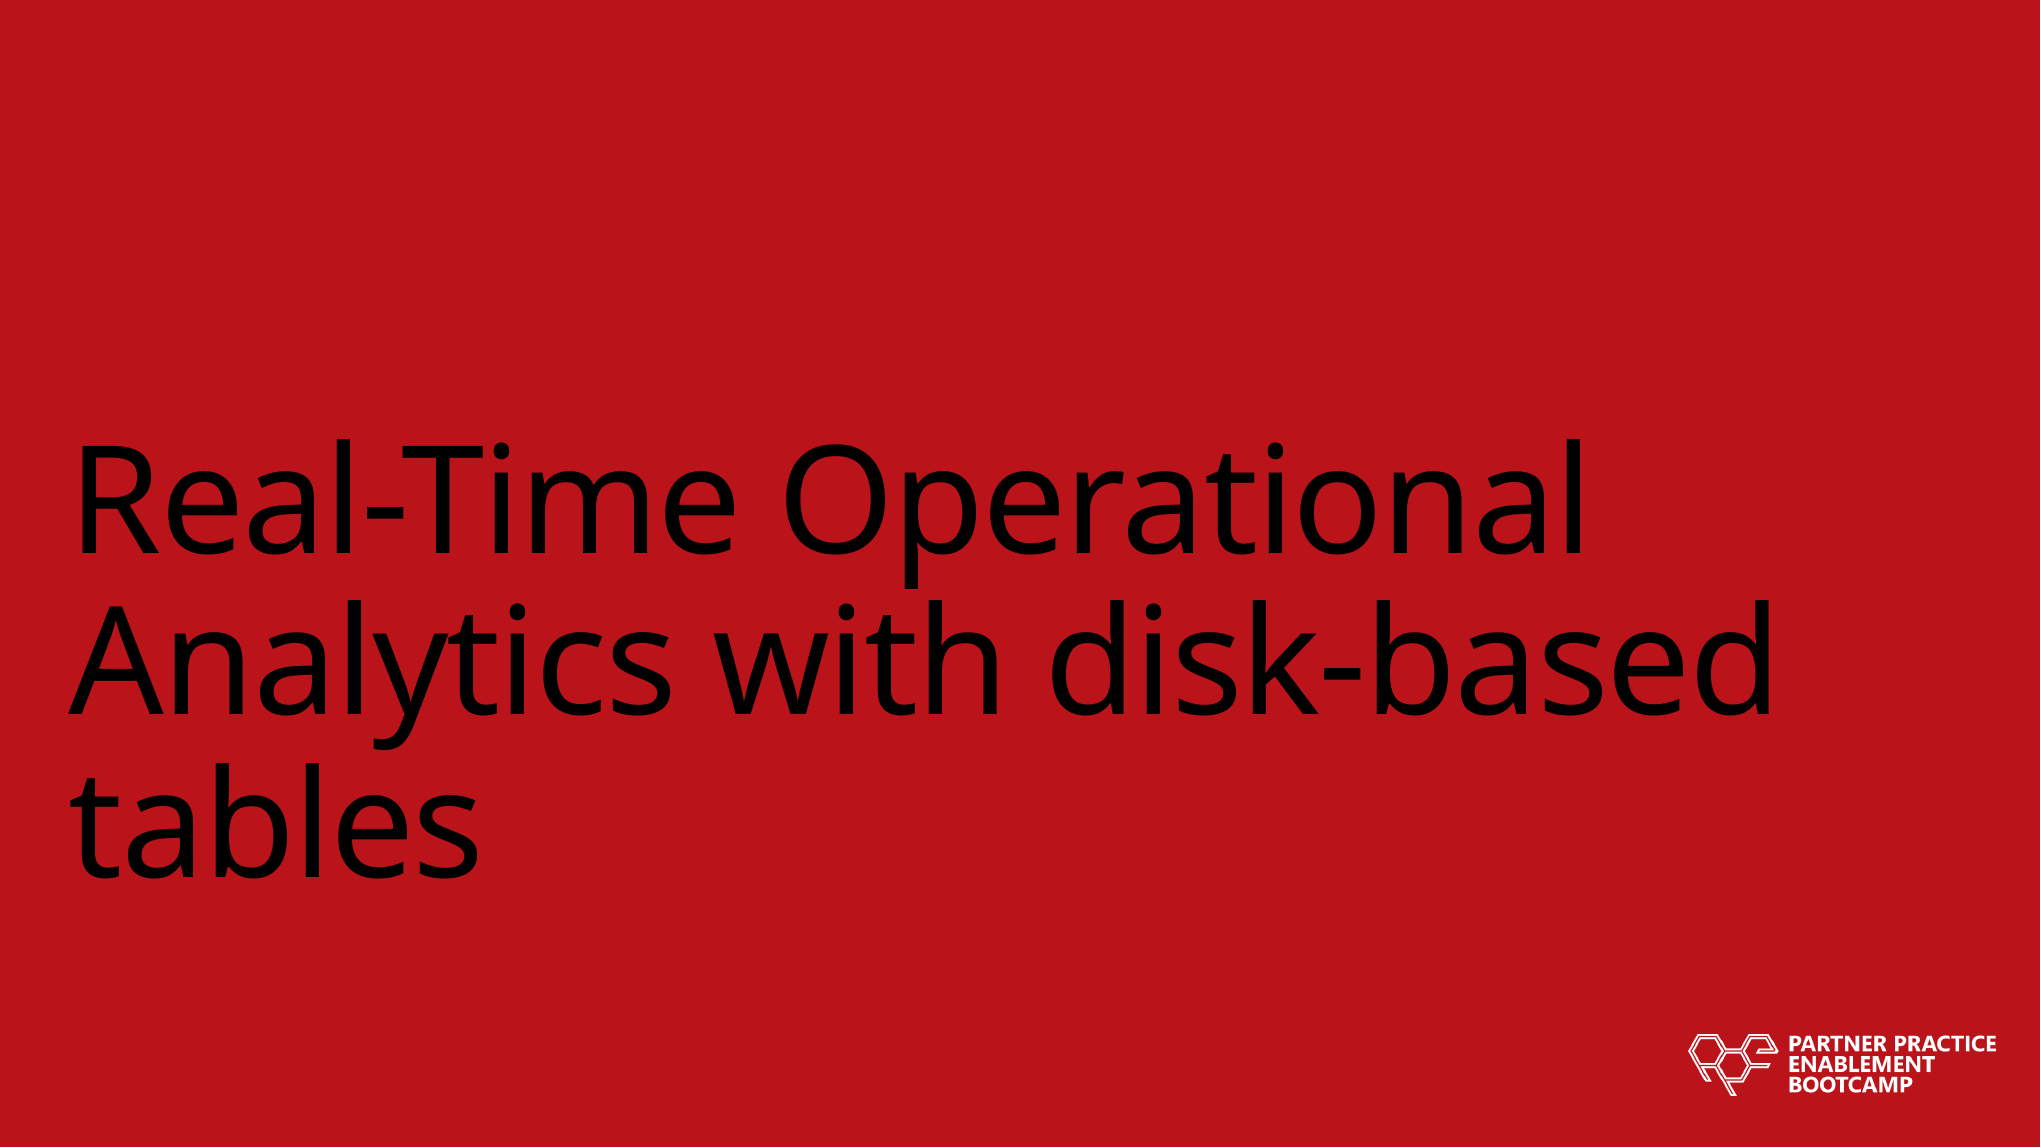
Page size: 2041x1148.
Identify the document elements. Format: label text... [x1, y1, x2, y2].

picture [1687, 1031, 1996, 1099]
title Real-Time Operational Analytics with disk-based tables [45, 408, 2013, 710]
